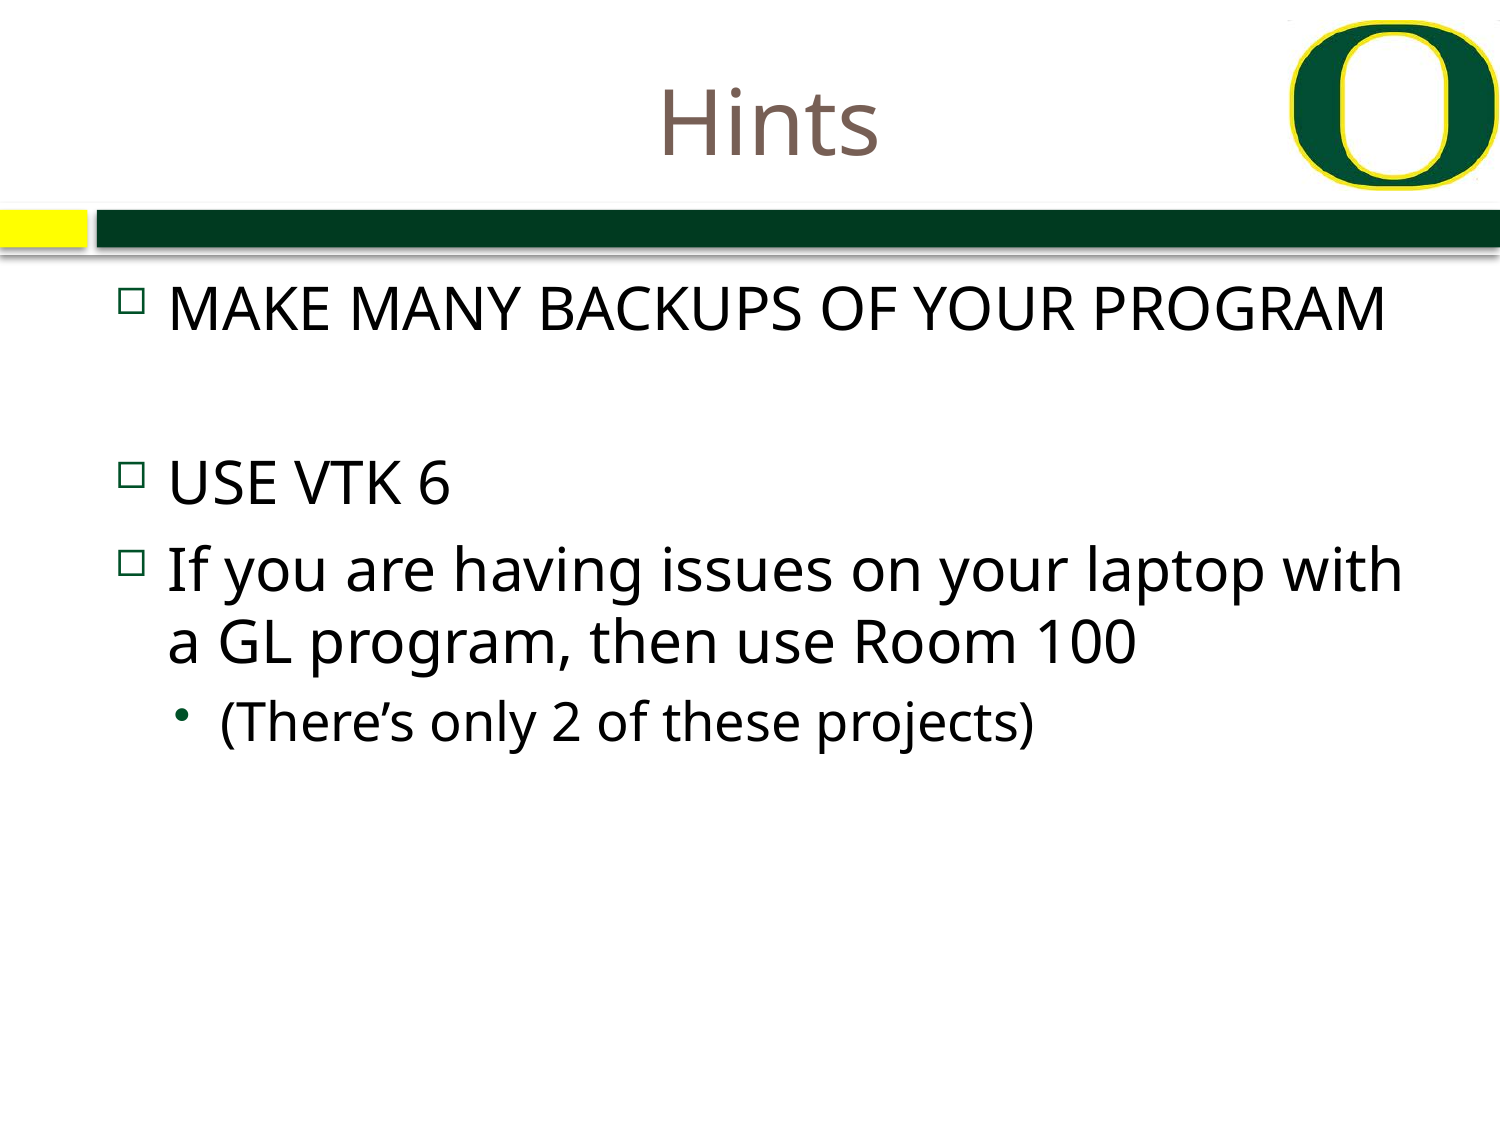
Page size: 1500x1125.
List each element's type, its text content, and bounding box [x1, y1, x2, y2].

list MAKE MANY BACKUPS OF YOUR PROGRAM USE VTK 6 If you are having issues on your laptop with a GL program, then use Room 100 (There’s only 2 of these projects) [100, 262, 1438, 1000]
title Hints [100, 37, 1438, 200]
picture [1287, 20, 1500, 191]
